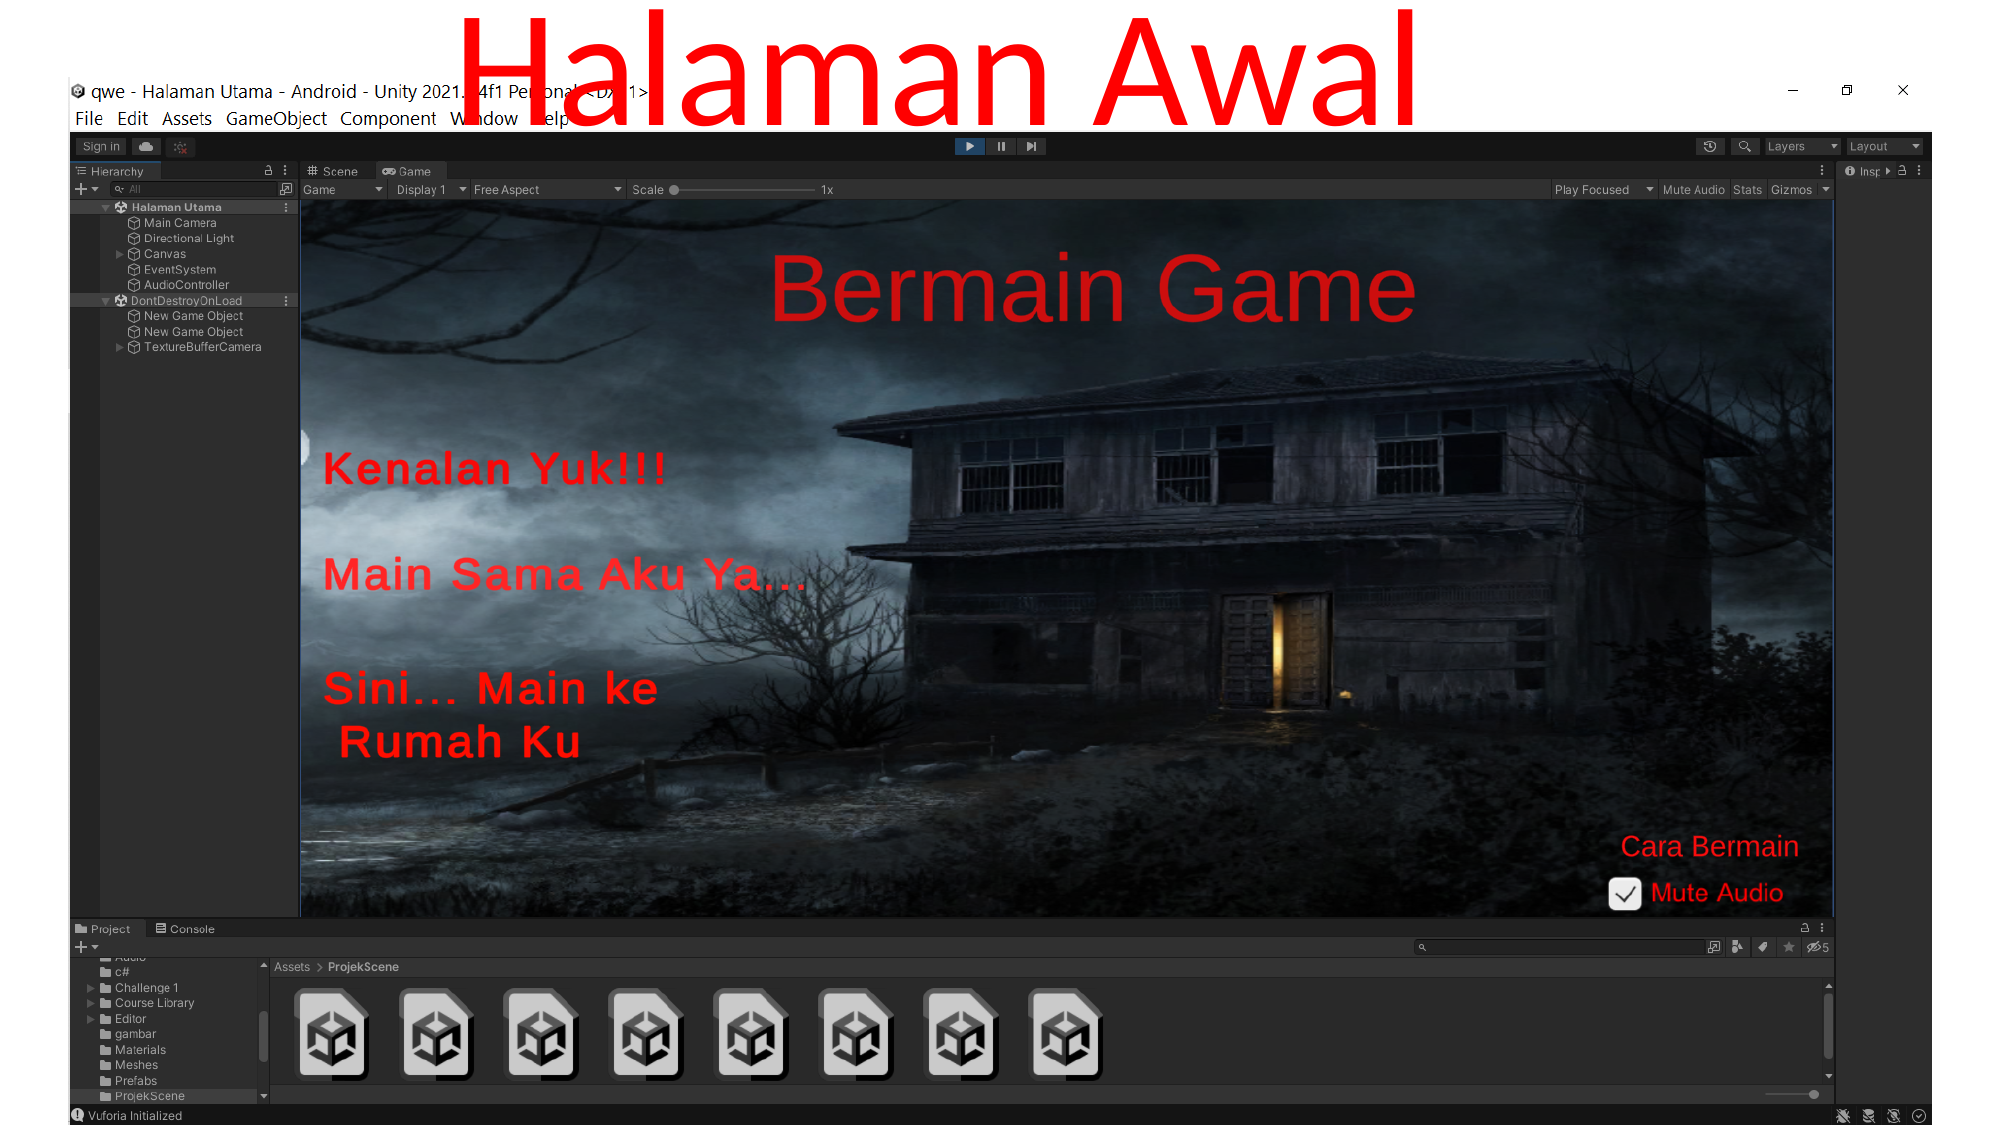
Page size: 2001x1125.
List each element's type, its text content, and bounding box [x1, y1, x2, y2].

text_box Halaman Awal [0, 0, 1879, 167]
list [68, 77, 1932, 1125]
